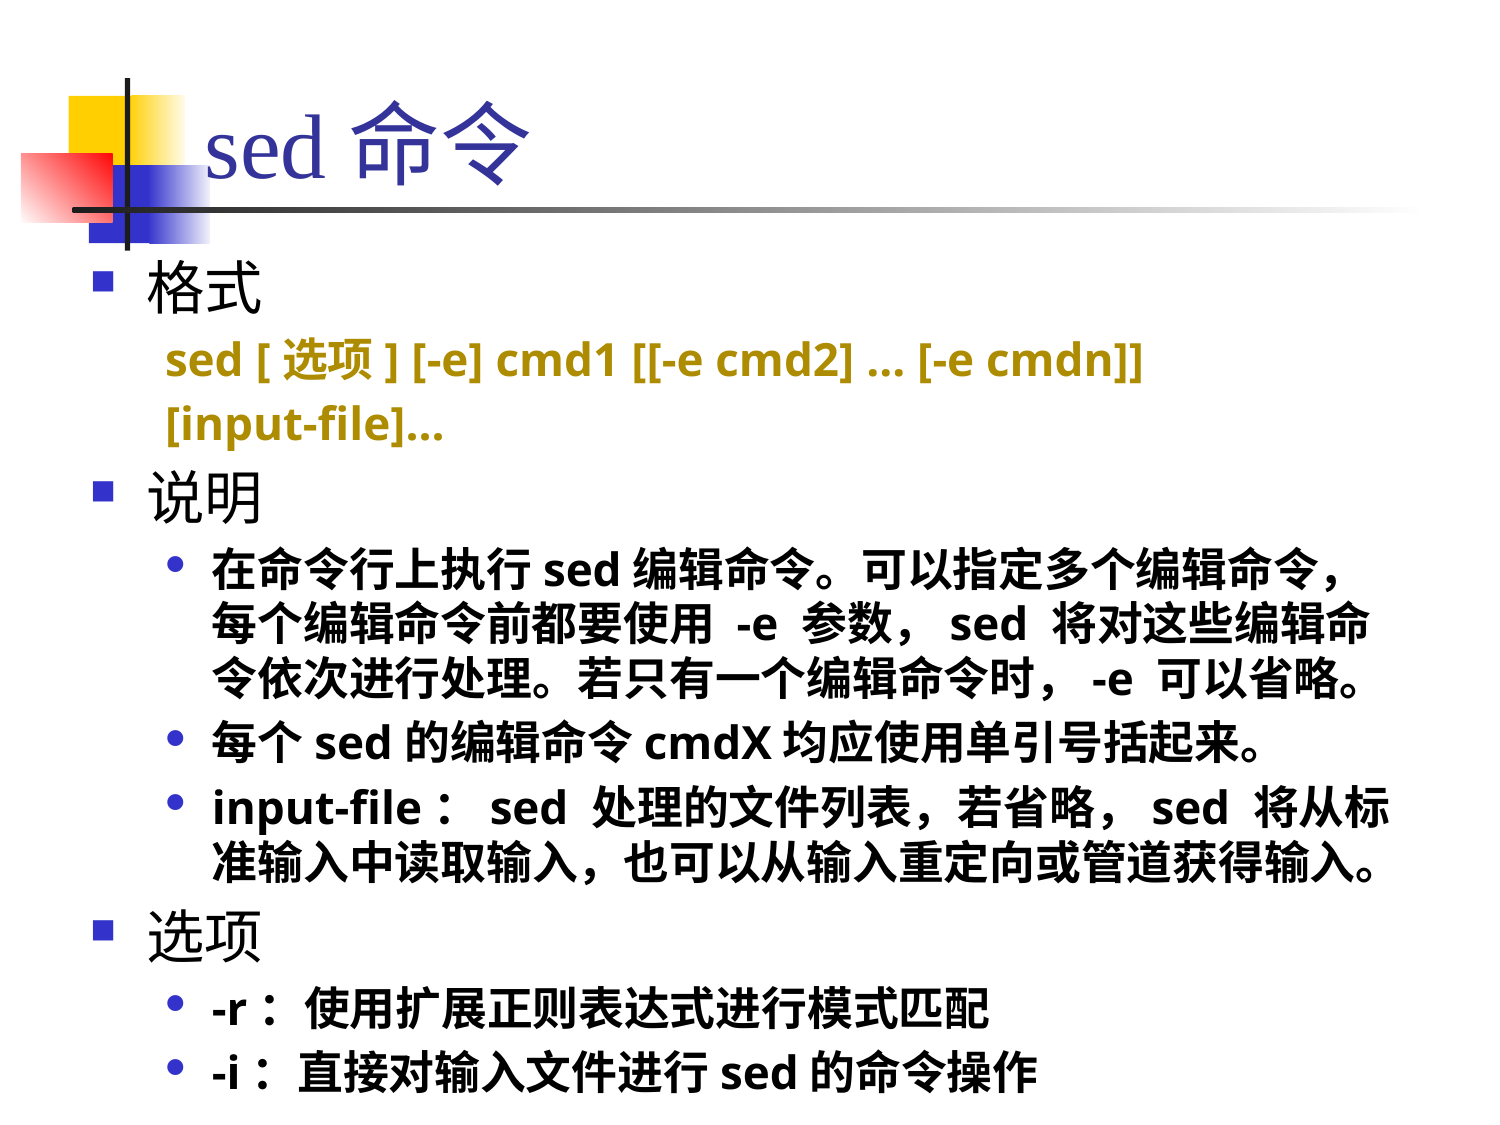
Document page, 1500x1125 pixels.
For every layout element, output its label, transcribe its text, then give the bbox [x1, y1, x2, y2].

title sed命令 [189, 31, 1468, 205]
list 格式 sed [选项] [-e] cmd1 [[-e cmd2] ... [-e cmdn]] [input-file]... 说明 在命令行上执行sed编辑命令。可以指定多个编辑命令，每个编辑命令前都要使用 -e 参数，sed 将对这些编辑命令依次进行处理。若只有一个编辑命令时，-e 可以省略。 每个sed的编辑命令cmdX均应使用单引号括起来。 input-file：sed 处理的文件列表，若省略，sed 将从标准输入中读取输入，也可以从输入重定向或管道获得输入。 选项 -r：使用扩展正则表达式进行模式匹配 -i：直接对输入文件进行sed的命令操作 [75, 243, 1425, 1006]
